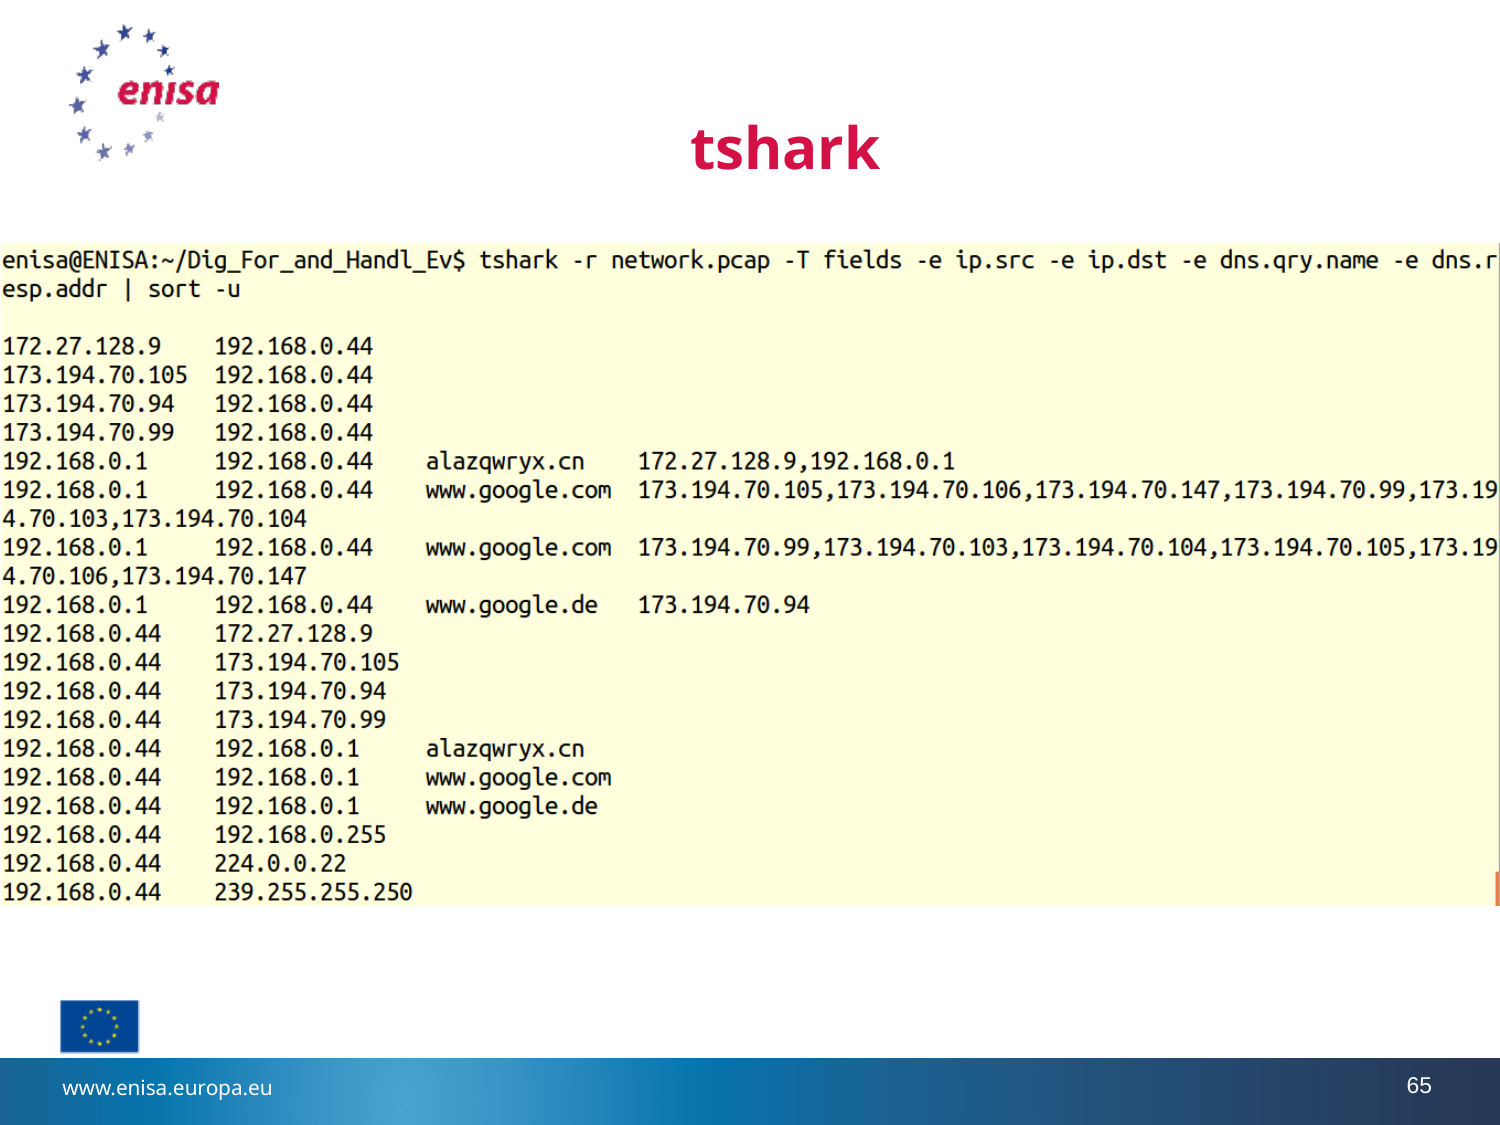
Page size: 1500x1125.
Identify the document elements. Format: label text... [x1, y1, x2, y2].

picture [724, 1058, 1500, 1125]
picture [180, 1058, 667, 1125]
picture [68, 23, 219, 161]
picture [142, 1058, 147, 1125]
title tshark [135, 90, 1436, 203]
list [1, 243, 1500, 907]
picture [134, 1058, 140, 1125]
picture [59, 999, 140, 1054]
picture [715, 1058, 721, 1125]
picture [708, 1058, 713, 1125]
picture [0, 1058, 132, 1125]
